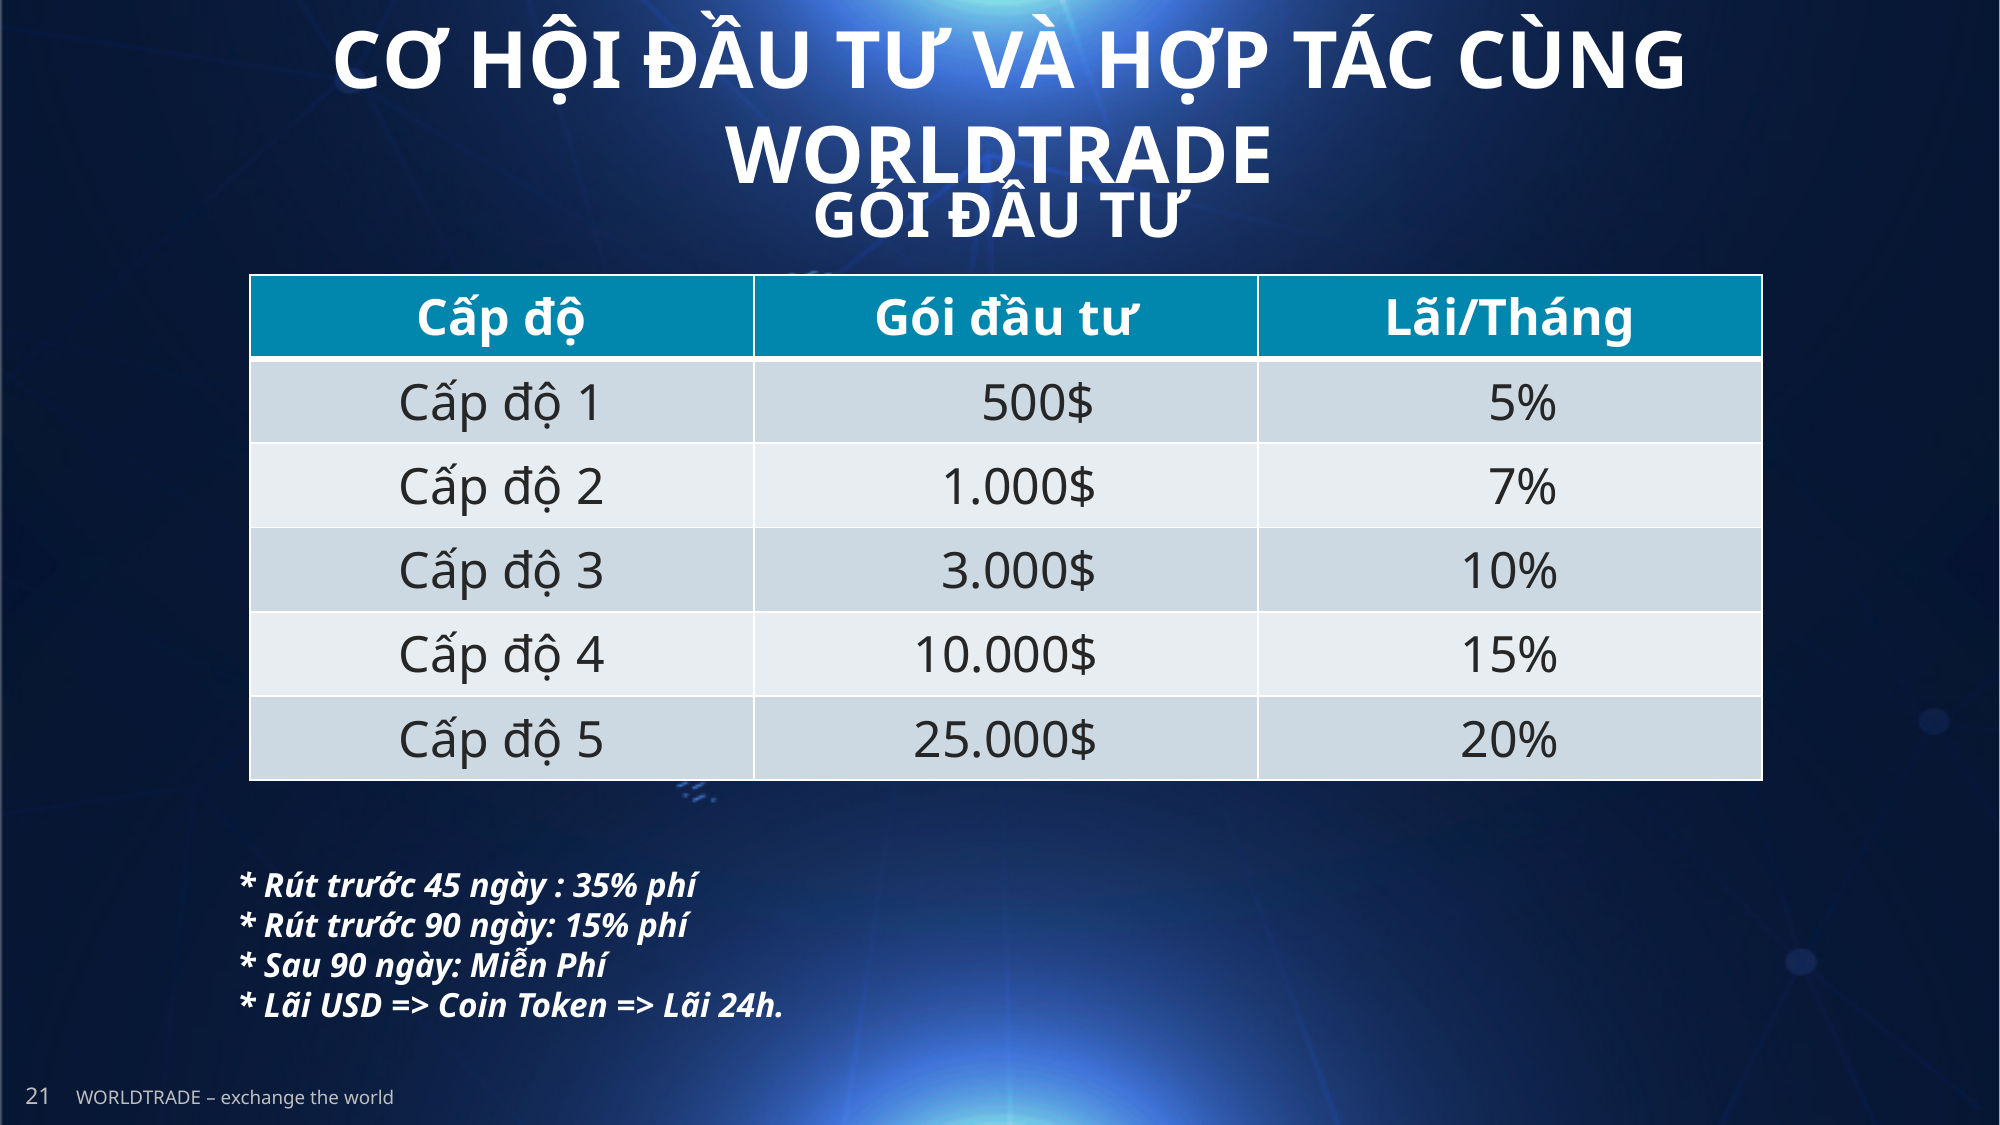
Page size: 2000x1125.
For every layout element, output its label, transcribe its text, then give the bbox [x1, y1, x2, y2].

table_header Gói đầu tư [755, 276, 1257, 356]
picture [0, 0, 2000, 1125]
table_cell 5% [1259, 362, 1761, 442]
table_cell 10% [1259, 528, 1761, 611]
table_cell 15% [1259, 613, 1761, 695]
table_cell 20% [1259, 697, 1761, 779]
table_header Cấp độ [251, 276, 753, 356]
text_box GÓI ĐẦU TƯ [812, 158, 1209, 267]
table_cell Cấp độ 4 [251, 613, 753, 695]
table_cell 1.000$ [755, 444, 1257, 527]
table_header Lãi/Tháng [1259, 276, 1761, 356]
table_cell 10.000$ [755, 613, 1257, 695]
table_cell Cấp độ 5 [251, 697, 753, 779]
table_cell Cấp độ 1 [251, 362, 753, 442]
table_cell 500$ [755, 362, 1257, 442]
table_cell Cấp độ 3 [251, 528, 753, 611]
table_cell 7% [1259, 444, 1761, 527]
title * Rút trước 45 ngày : 35% phí * Rút trước 90 ngày: 15% phí * Sau 90 ngày: Miễn Phí * Lãi USD => Coin Token => Lãi 24h. [237, 800, 1288, 1088]
table_cell 25.000$ [755, 697, 1257, 779]
text_box CƠ HỘI ĐẦU TƯ VÀ HỢP TÁC CÙNG WORLDTRADE [80, 50, 1940, 159]
table_cell 3.000$ [755, 528, 1257, 611]
table_cell Cấp độ 2 [251, 444, 753, 527]
